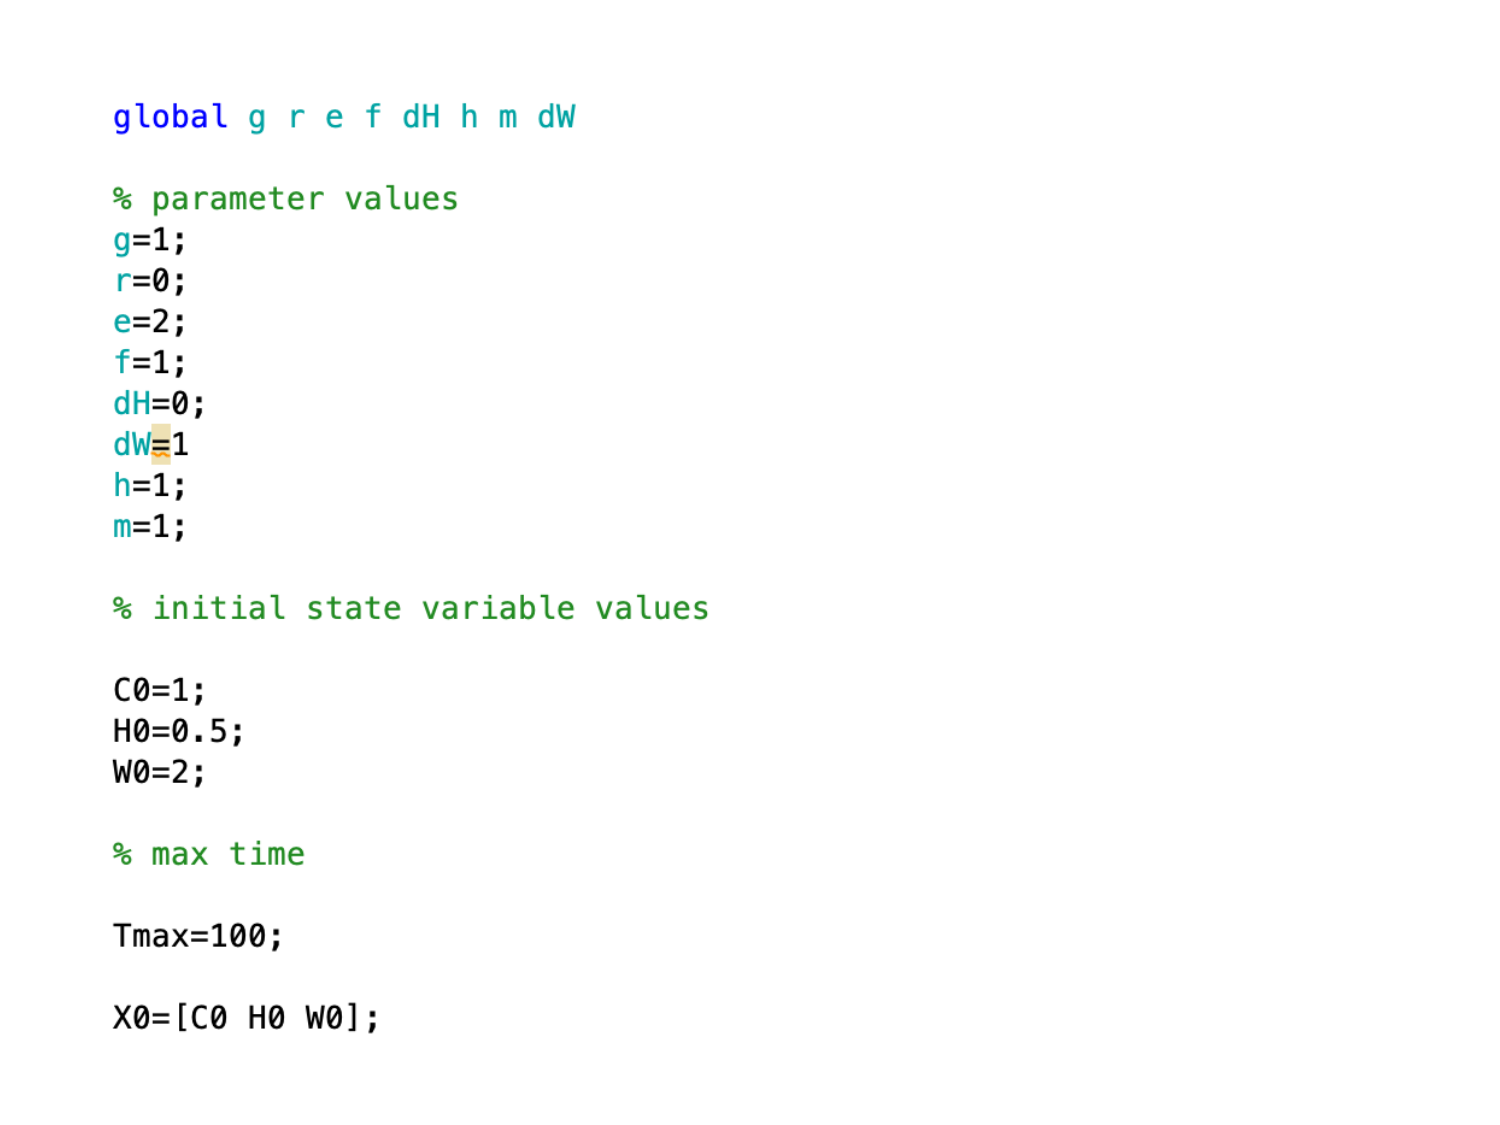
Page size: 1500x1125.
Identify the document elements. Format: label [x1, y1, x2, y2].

picture [72, 60, 1123, 1060]
